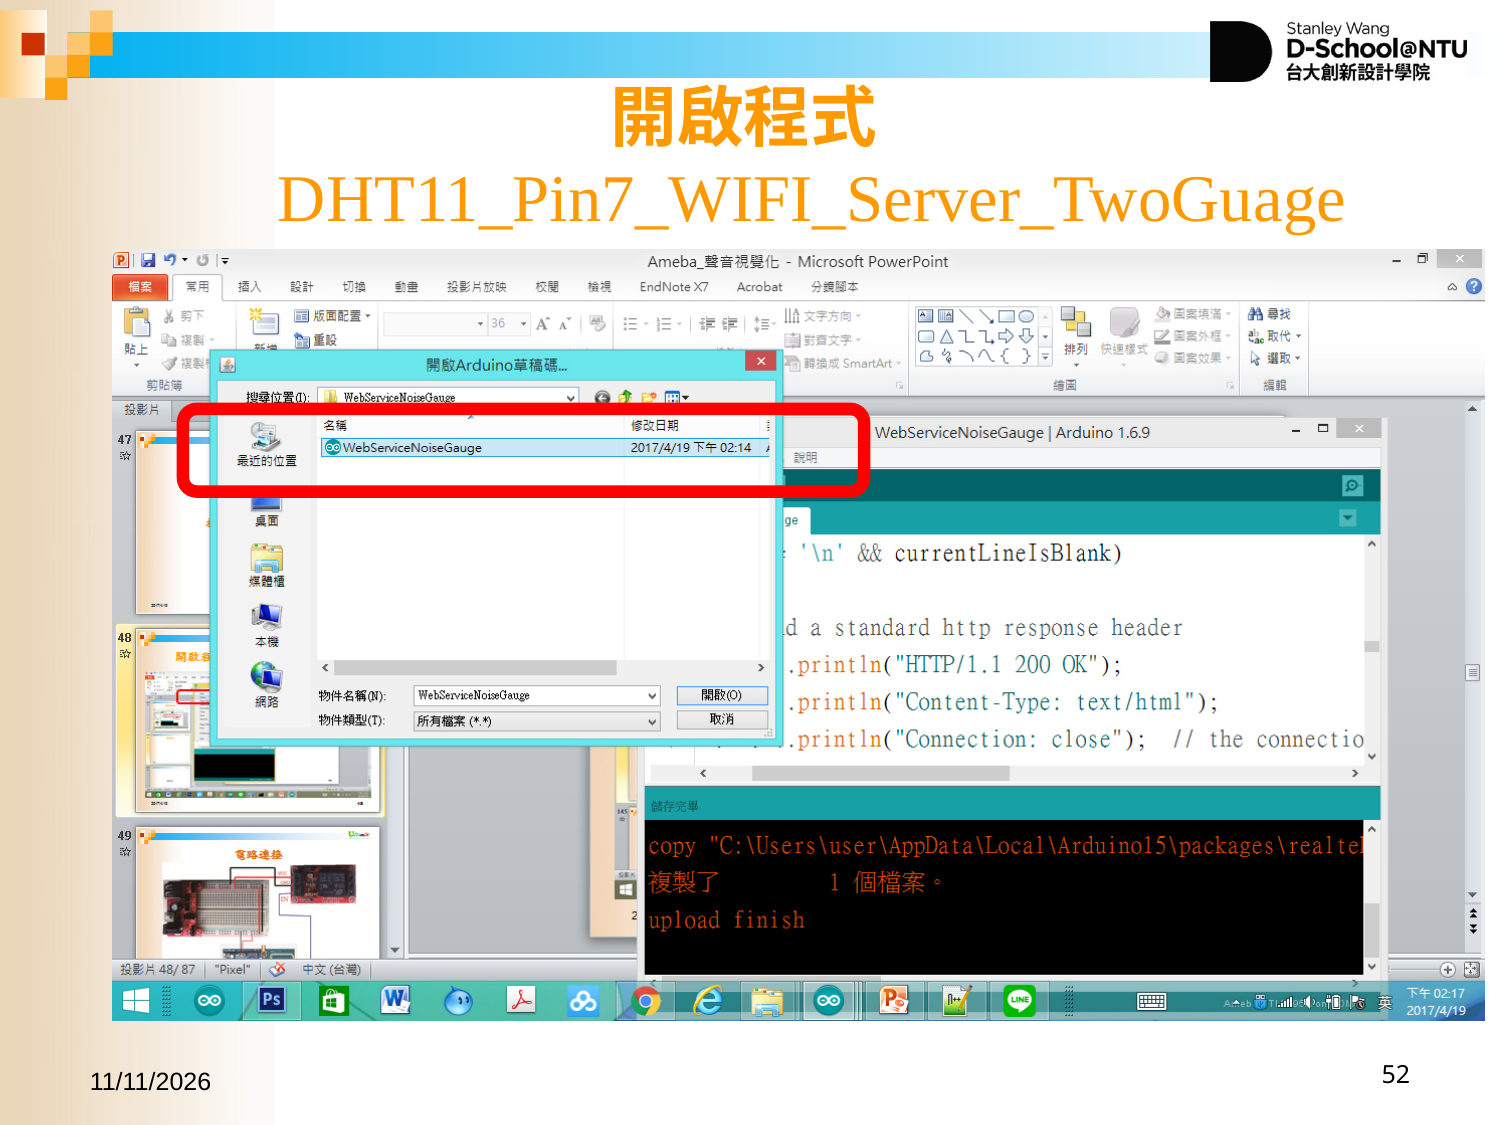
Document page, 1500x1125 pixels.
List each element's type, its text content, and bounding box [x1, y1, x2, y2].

text_box 2017/11/2 [75, 1024, 425, 1103]
text_box 52 [1074, 1029, 1425, 1100]
title 開啟程式DHT11_Pin7_WIFI_Server_TwoGuage [76, 42, 1427, 268]
picture [111, 248, 1485, 1022]
picture [1210, 21, 1467, 82]
